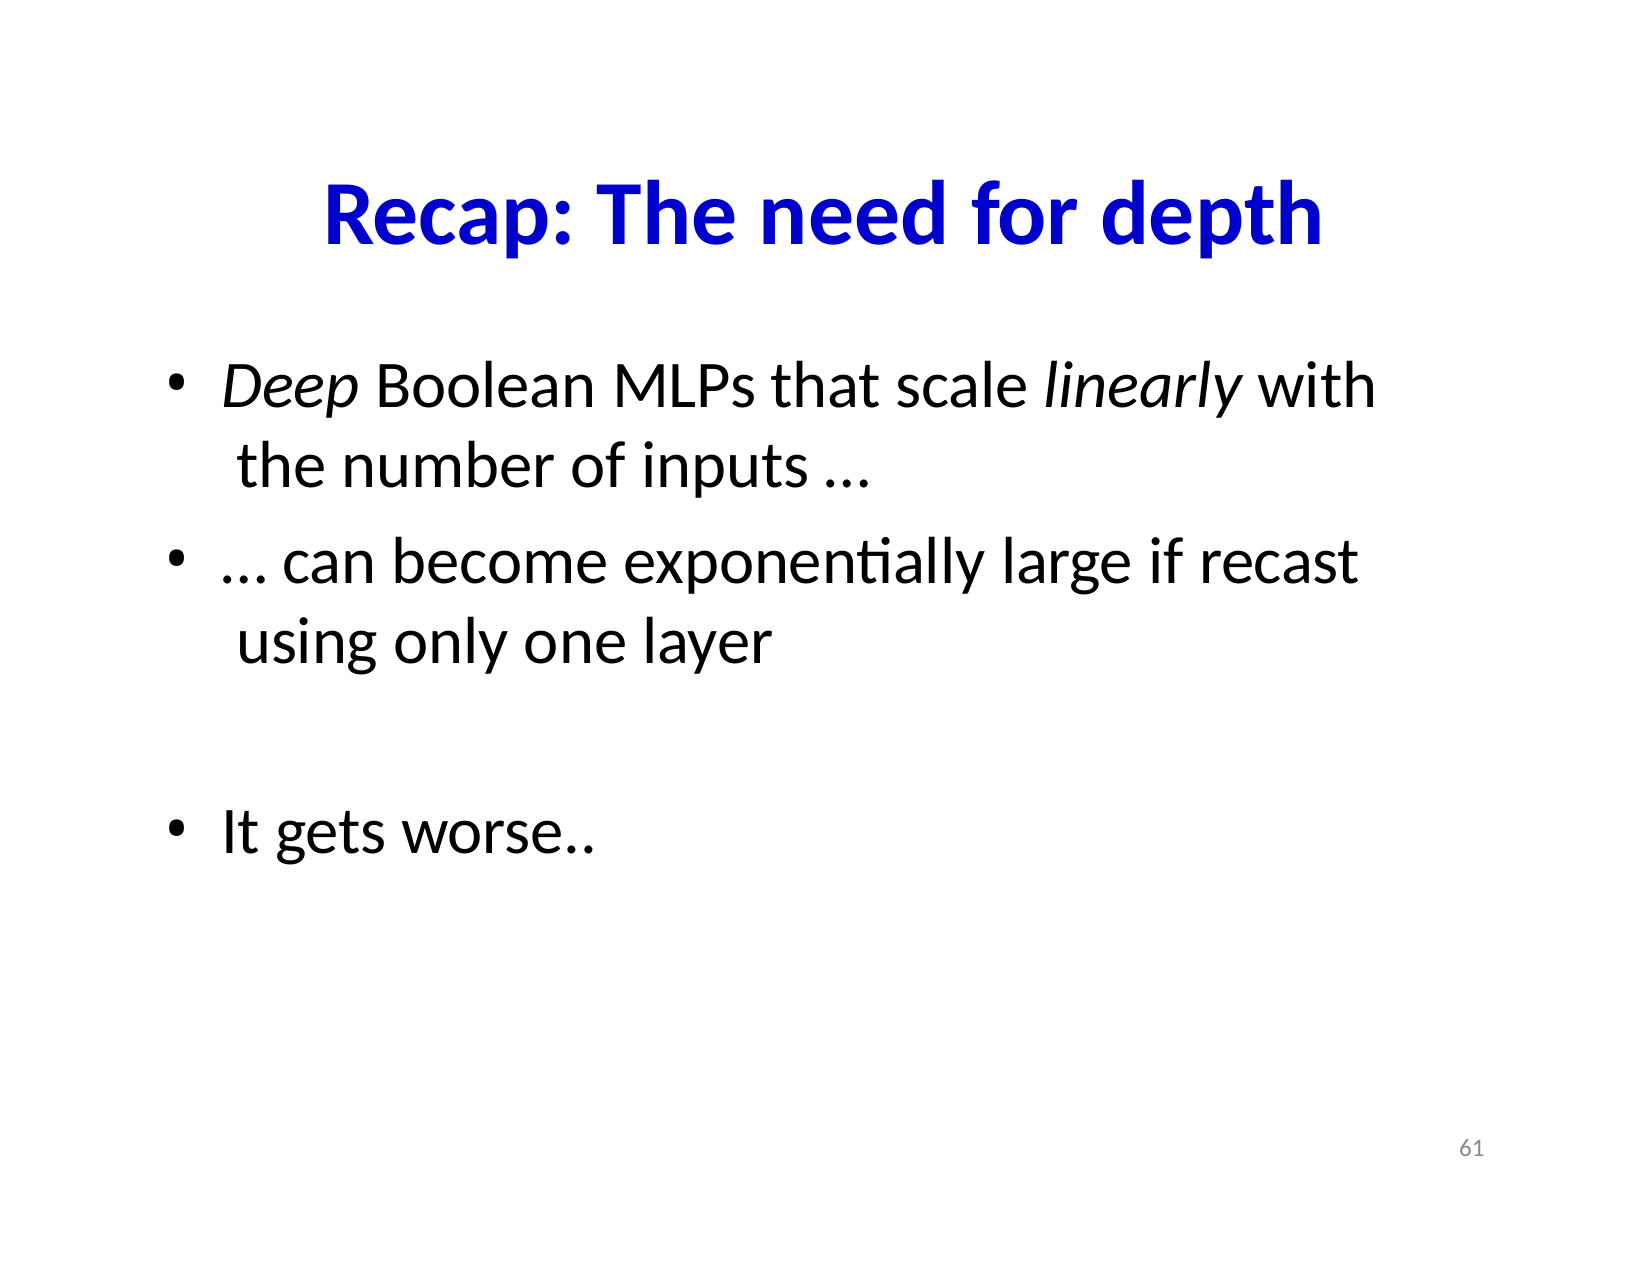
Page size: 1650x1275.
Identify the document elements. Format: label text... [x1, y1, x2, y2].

slide_number 61 [1457, 1135, 1491, 1275]
text_box Deep Boolean MLPs that scale linearly with the number of inputs … … can become exponentially large if recast using only one layer It gets worse.. [162, 338, 1386, 867]
title Recap: The need for depth [321, 150, 1329, 338]
